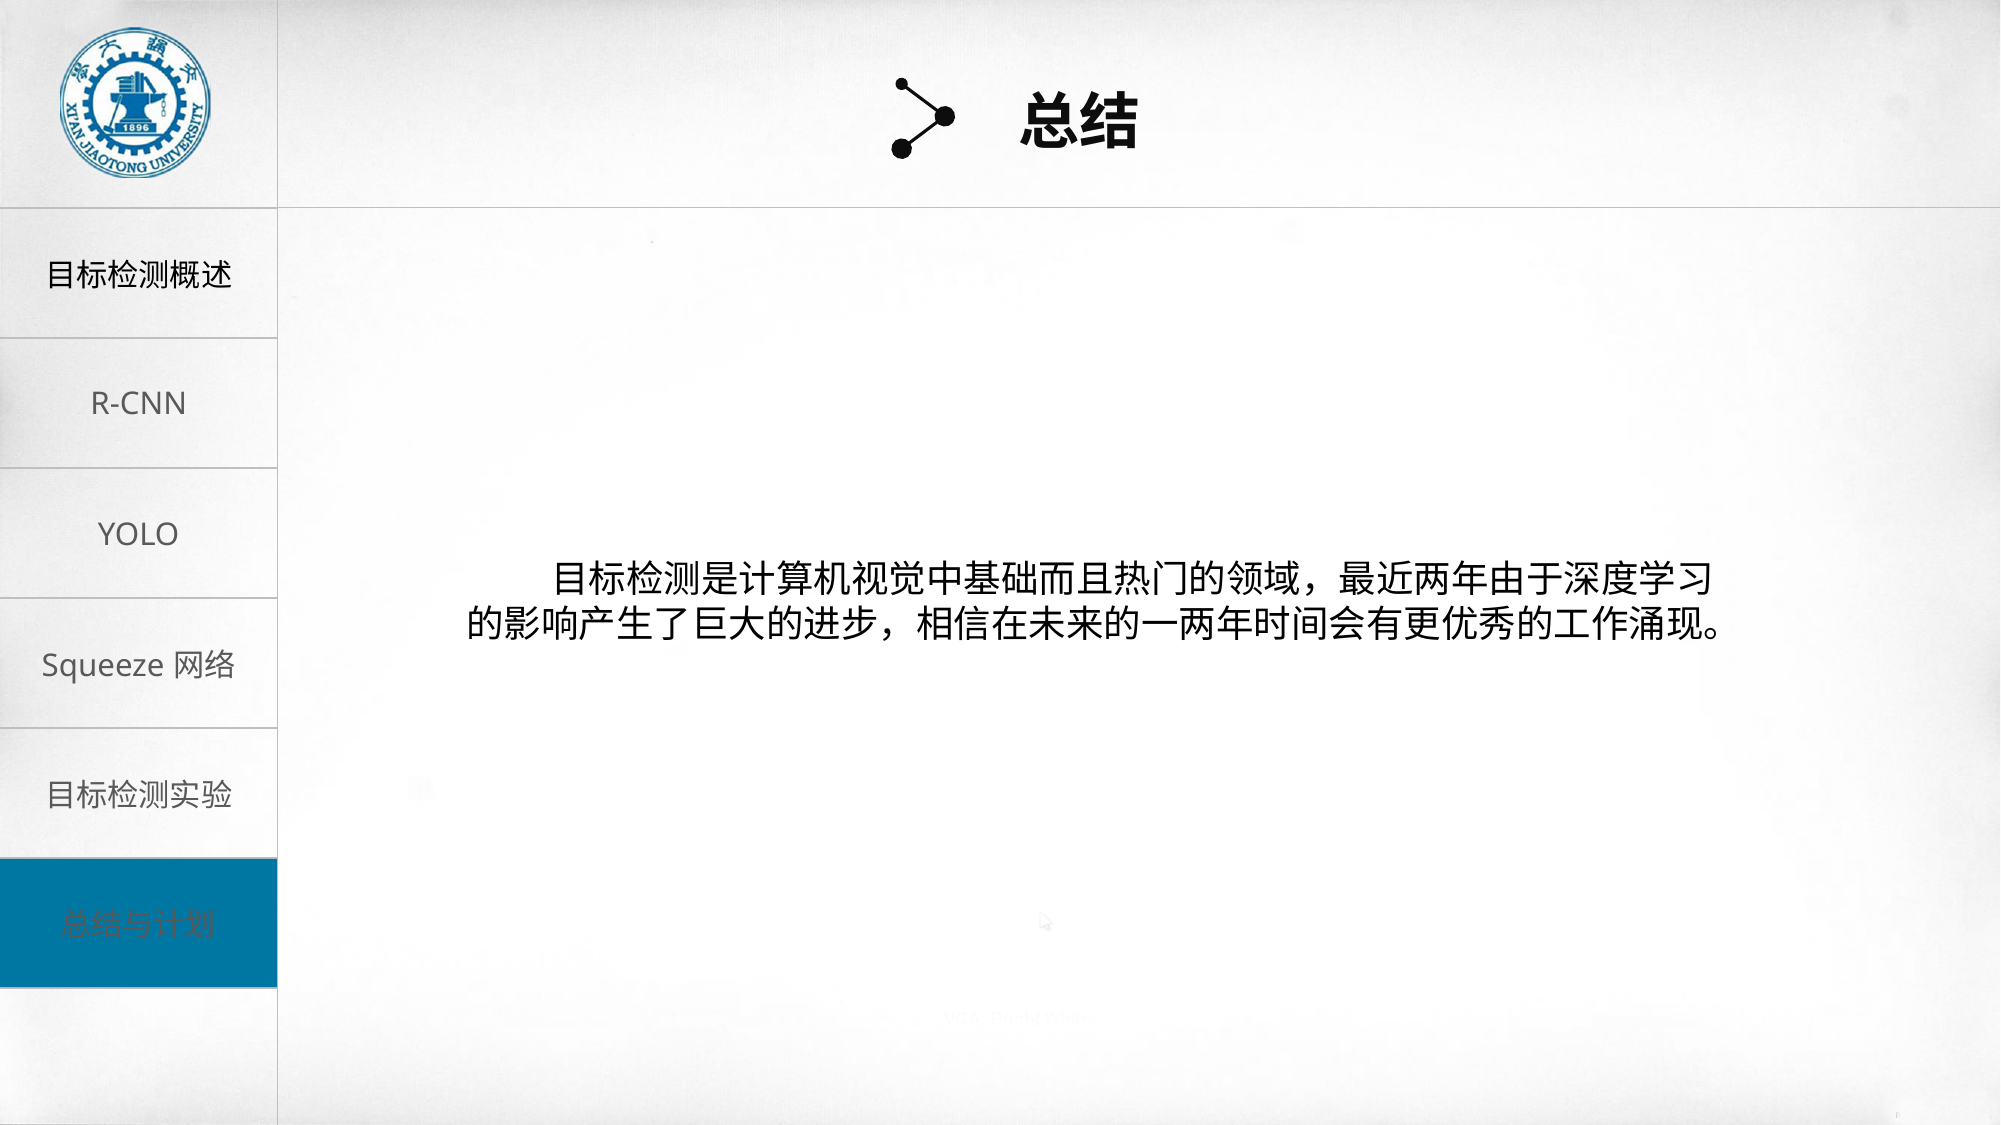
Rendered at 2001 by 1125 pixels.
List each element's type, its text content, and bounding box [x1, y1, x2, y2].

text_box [901, 83, 945, 149]
picture [60, 27, 211, 178]
text_box 目标检测是计算机视觉中基础而且热门的领域，最近两年由于深度学习的影响产生了巨大的进步，相信在未来的一两年时间会有更优秀的工作涌现。 [451, 547, 1733, 652]
text_box 总结 [1003, 74, 1157, 164]
